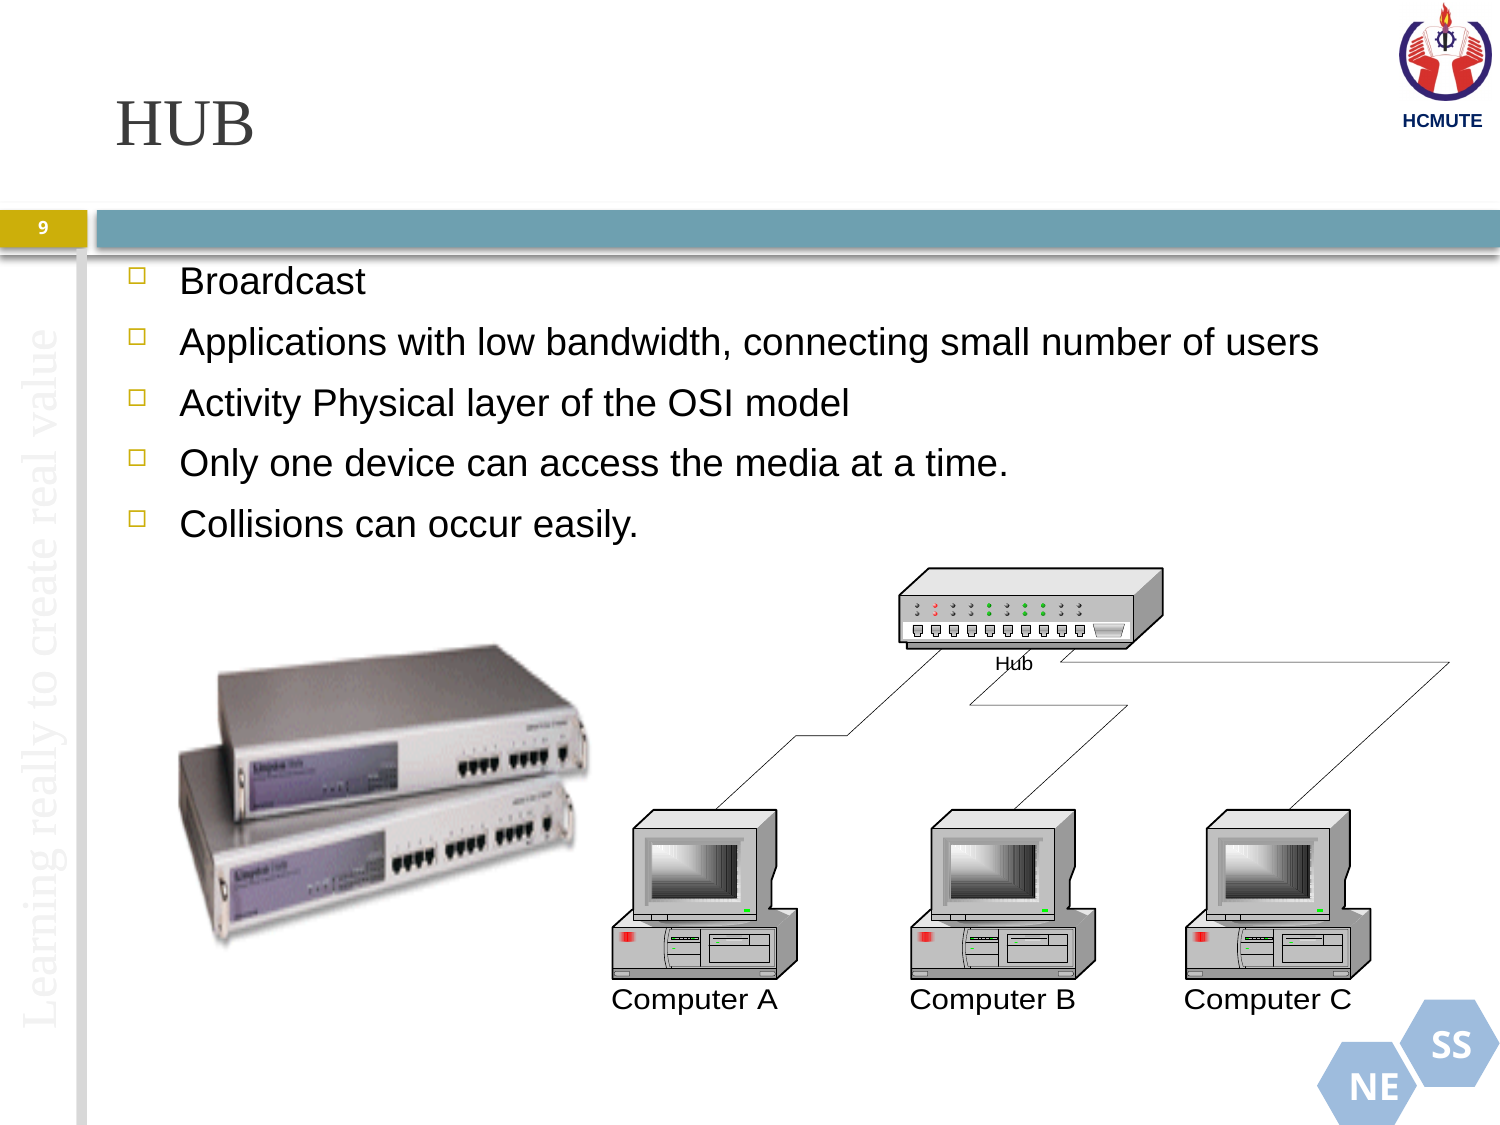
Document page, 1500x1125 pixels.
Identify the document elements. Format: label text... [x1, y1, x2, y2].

slide_number 9 [0, 208, 87, 249]
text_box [602, 563, 1453, 1026]
list Broardcast Applications with low bandwidth, connecting small number of users Activity Physical layer of the OSI model Only one device can access the media at a time. Collisions can occur easily. [112, 248, 1472, 637]
picture [170, 635, 598, 959]
picture [1399, 2, 1492, 101]
title HUB [100, 37, 1438, 200]
